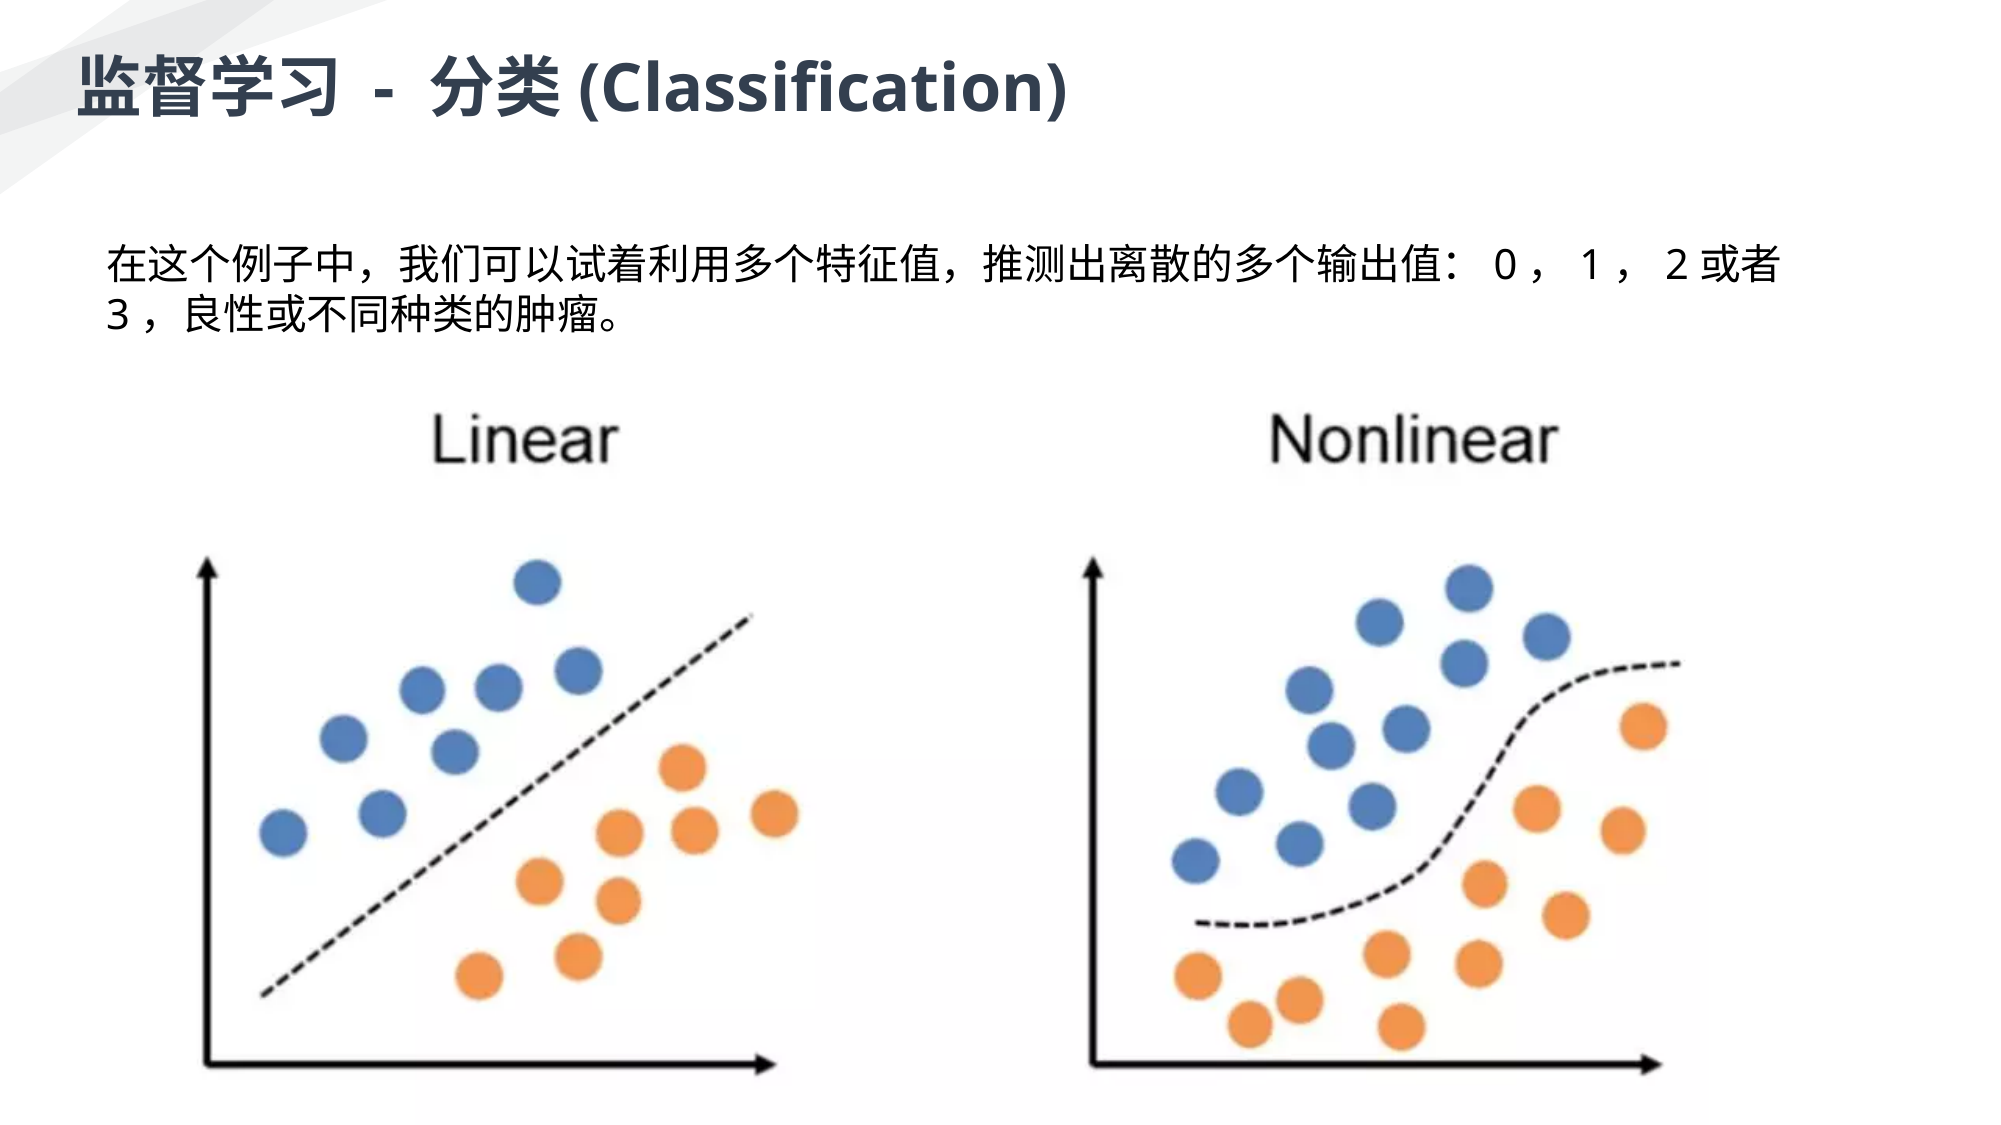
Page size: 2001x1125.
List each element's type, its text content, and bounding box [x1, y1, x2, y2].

list 监督学习 - 分类(Classification) [61, 37, 1518, 132]
picture [191, 360, 1709, 1125]
text_box 在这个例子中，我们可以试着利用多个特征值，推测出离散的多个输出值：0，1，2或者3，良性或不同种类的肿瘤。 [91, 230, 1835, 346]
